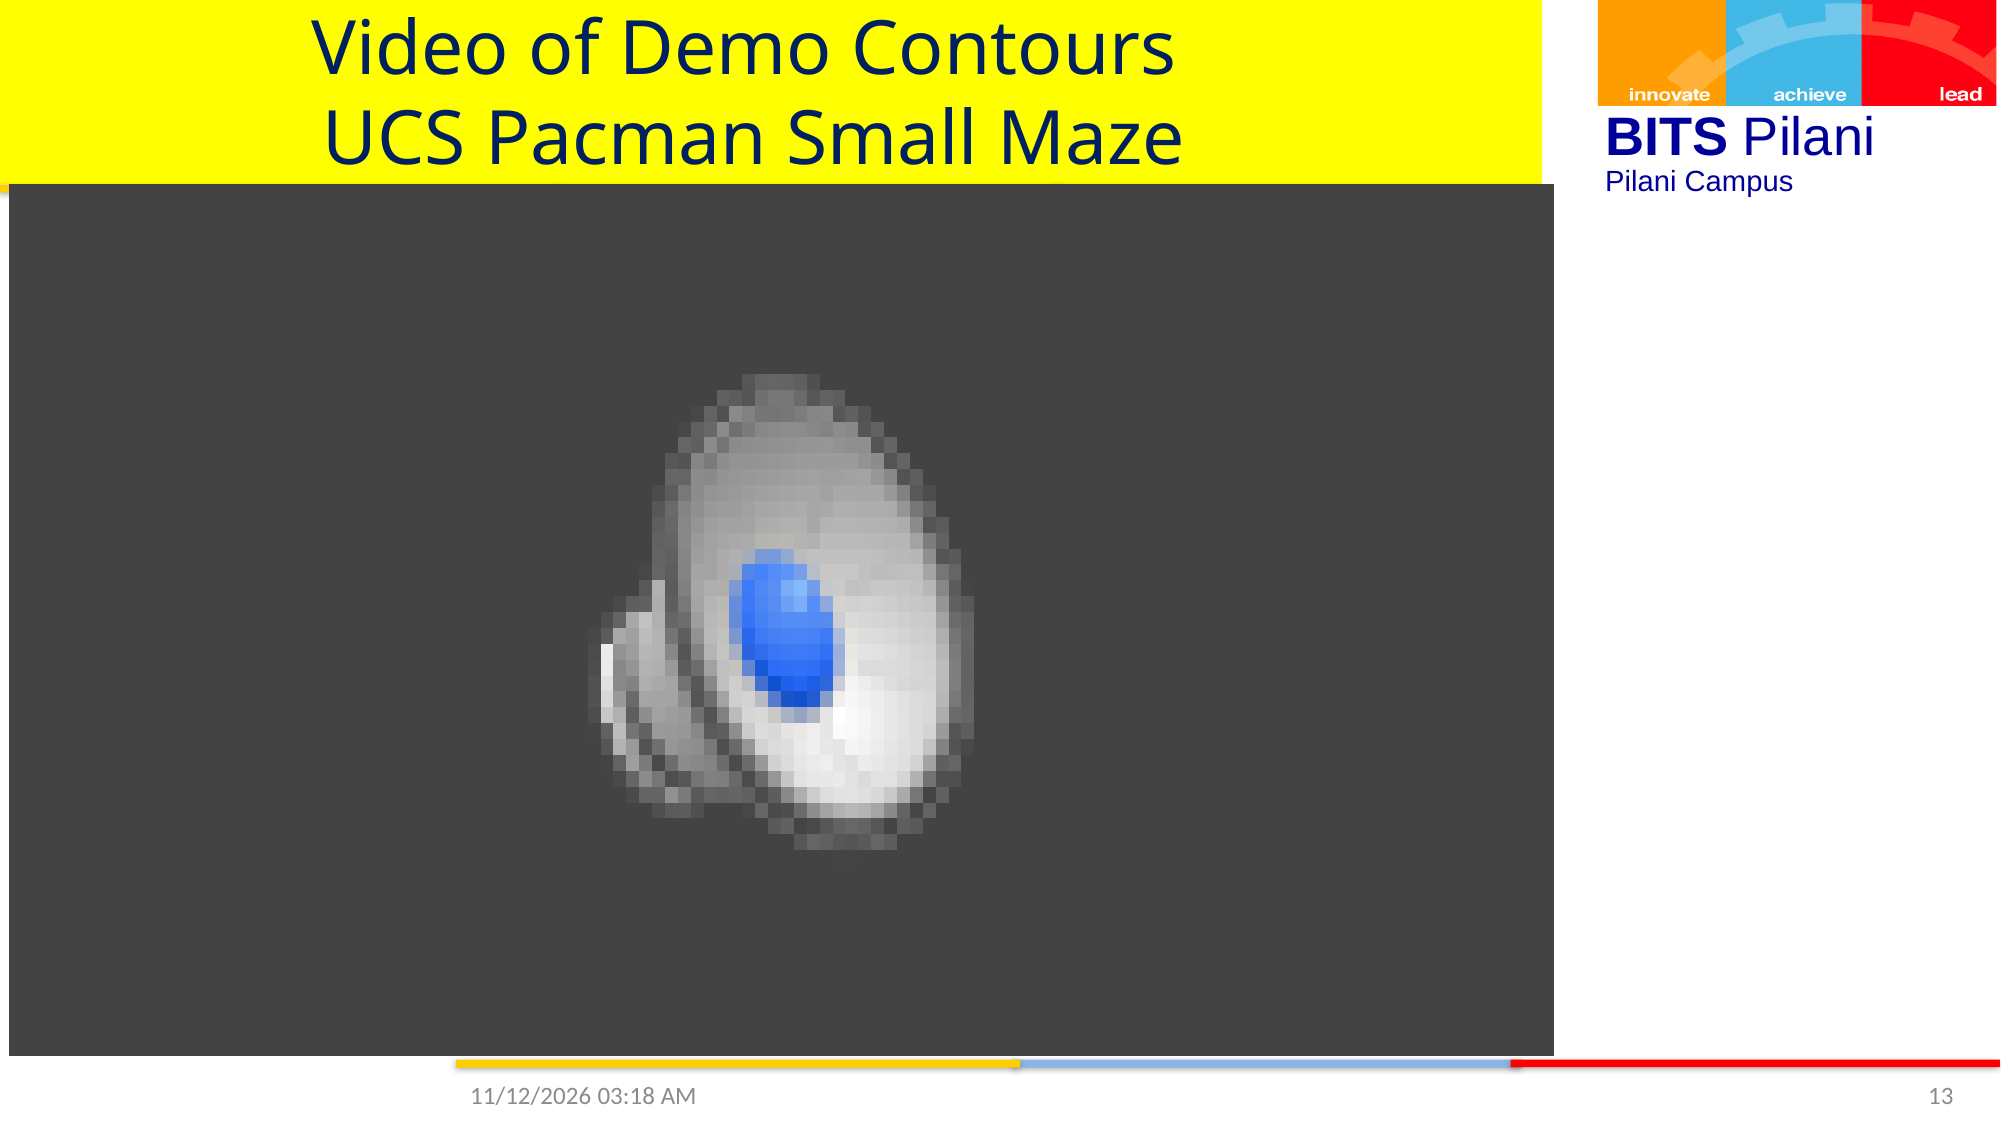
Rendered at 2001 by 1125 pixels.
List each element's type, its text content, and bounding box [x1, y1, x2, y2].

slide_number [455, 1065, 922, 1125]
picture [1597, 0, 1997, 106]
title Video of Demo Contours UCS Pacman Small Maze [0, 0, 1509, 184]
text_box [7, 183, 1556, 1058]
slide_number 13 [1749, 1065, 1969, 1125]
